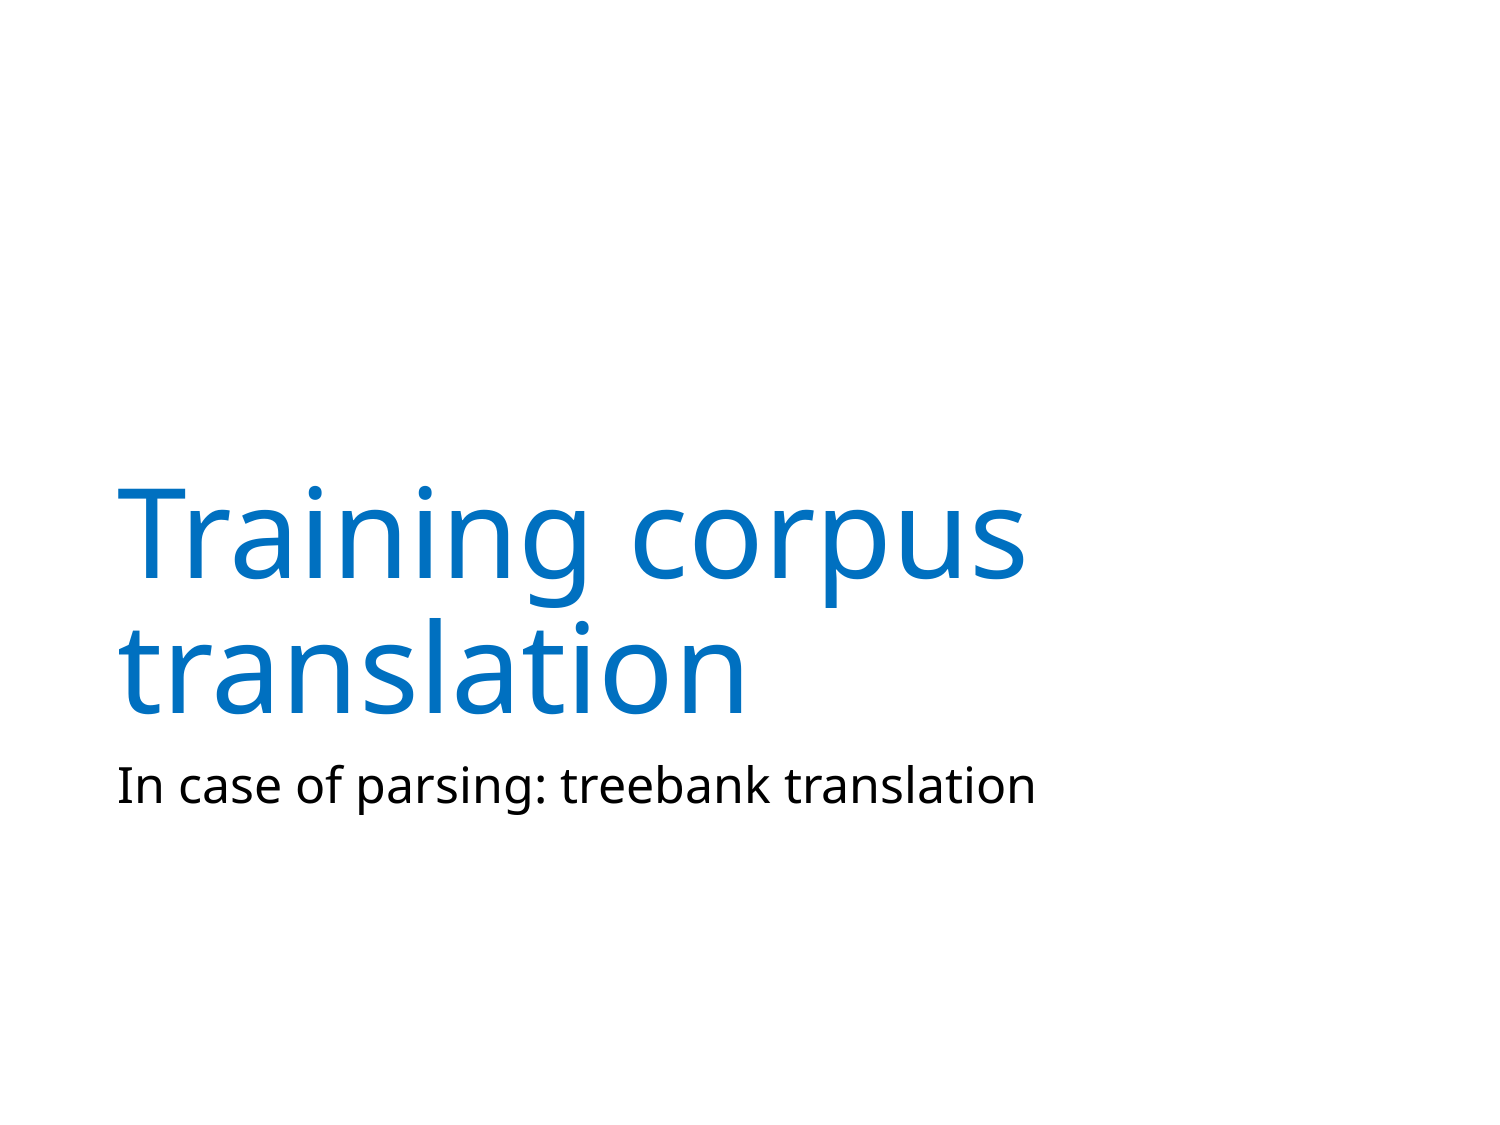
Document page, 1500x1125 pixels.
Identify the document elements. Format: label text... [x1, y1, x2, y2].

title Training corpus translation [102, 280, 1397, 749]
list In case of parsing: treebank translation [102, 752, 1397, 999]
